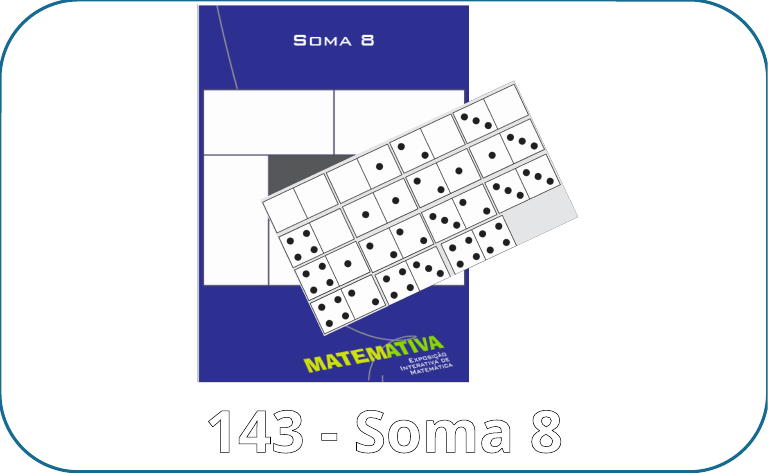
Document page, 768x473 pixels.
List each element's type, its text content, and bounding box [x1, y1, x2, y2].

picture [189, 0, 578, 387]
text_box 143 - Soma 8 [0, 386, 768, 472]
